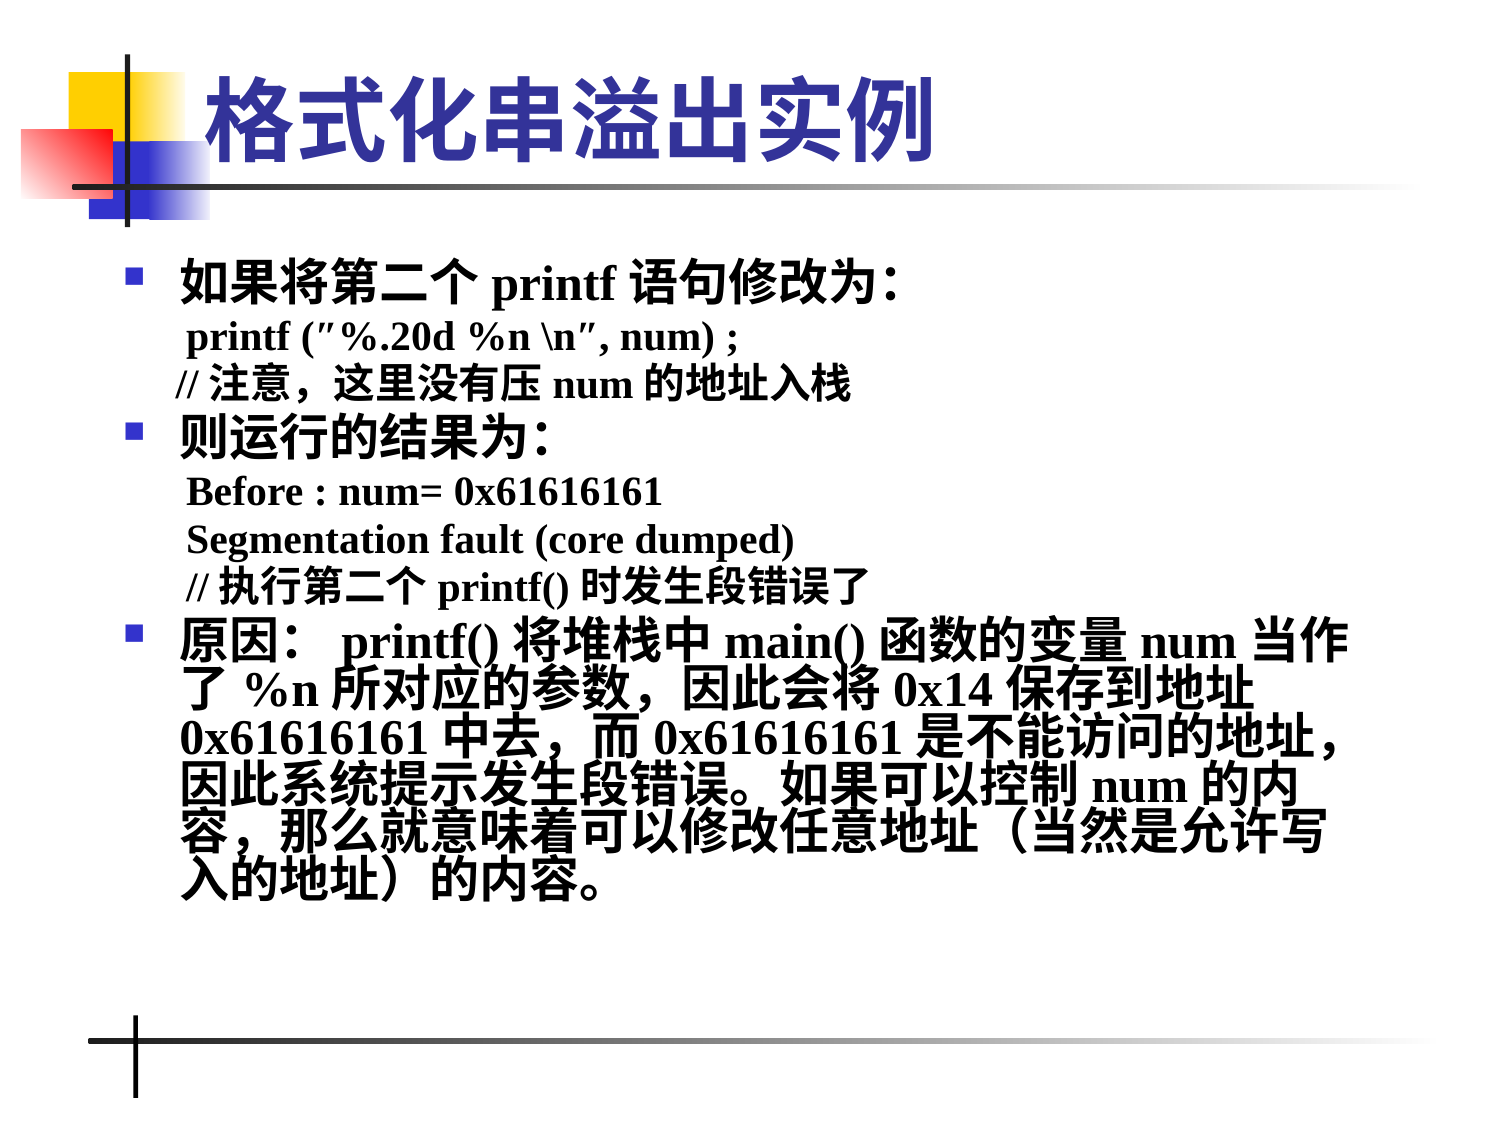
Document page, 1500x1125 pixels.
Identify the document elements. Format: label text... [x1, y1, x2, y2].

title 格式化串溢出实例 [188, 23, 1468, 181]
list 如果将第二个printf语句修改为： printf (″%.20d %n \n″, num) ; //注意，这里没有压num的地址入栈 则运行的结果为： Before : num= 0x61616161 Segmentation fault (core dumped) //执行第二个printf()时发生段错误了 原因：printf()将堆栈中main()函数的变量num当作了%n所对应的参数，因此会将0x14保存到地址0x61616161中去，而0x61616161是不能访问的地址，因此系统提示发生段错误。如果可以控制num的内容，那么就意味着可以修改任意地址（当然是允许写入的地址）的内容。 [107, 254, 1384, 931]
